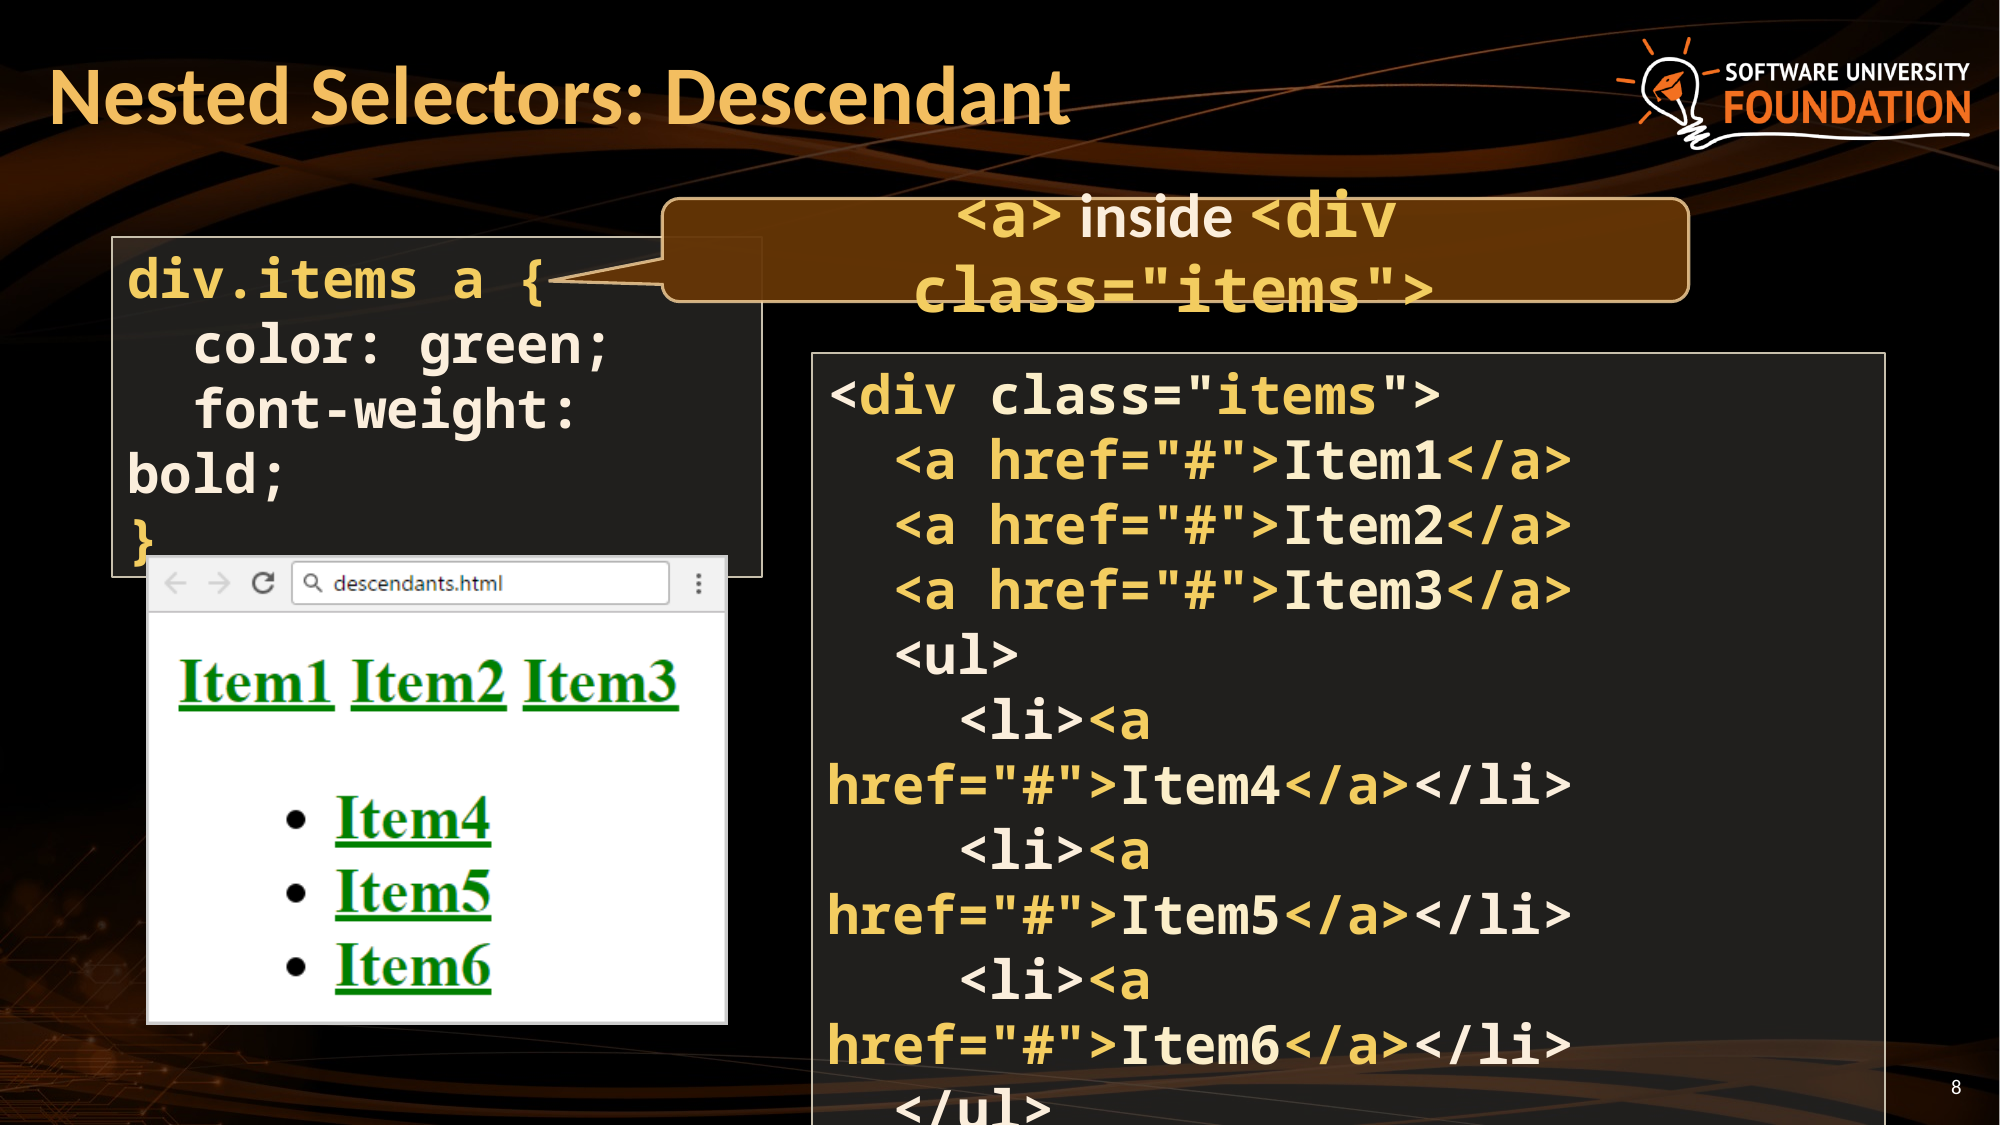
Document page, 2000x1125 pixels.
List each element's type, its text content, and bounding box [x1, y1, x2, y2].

picture [0, 0, 2000, 1125]
text_box div.items a { color: green; font-weight: bold; } [112, 237, 763, 577]
title Nested Selectors: Descendant [30, 6, 1602, 189]
text_box <div class="items"> <a href="#">Item1</a> <a href="#">Item2</a> <a href="#">Item3</a> <ul> <li><a href="#">Item4</a></li> <li><a href="#">Item5</a></li> <li><a href="#">Item6</a></li> </ul> </div> [812, 353, 1885, 1125]
slide_number 8 [1897, 1070, 1968, 1103]
text_box <a> inside <div class="items"> [548, 197, 1690, 303]
